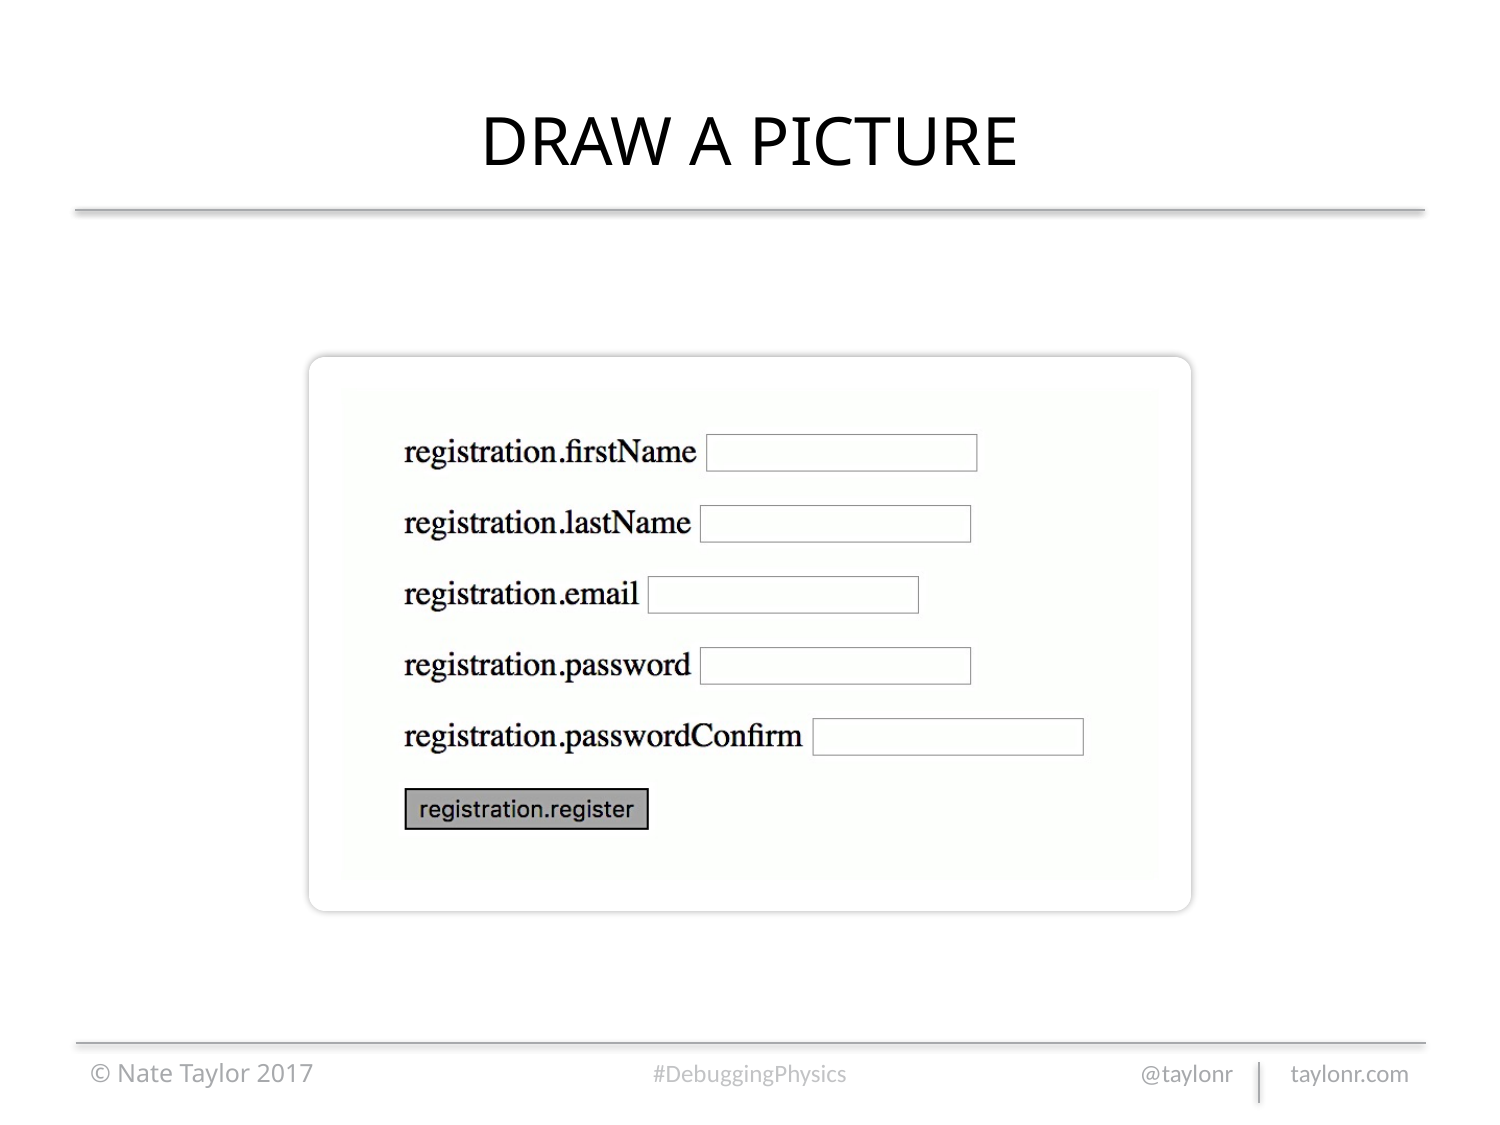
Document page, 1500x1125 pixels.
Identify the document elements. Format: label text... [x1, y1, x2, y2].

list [340, 387, 1160, 880]
footer #DebuggingPhysics [496, 1042, 1004, 1103]
slide_number @taylonr taylonr.com [1074, 1042, 1425, 1103]
title DRAW A PICTURE [75, 45, 1425, 233]
slide_number © Nate Taylor 2017 [75, 1042, 425, 1103]
